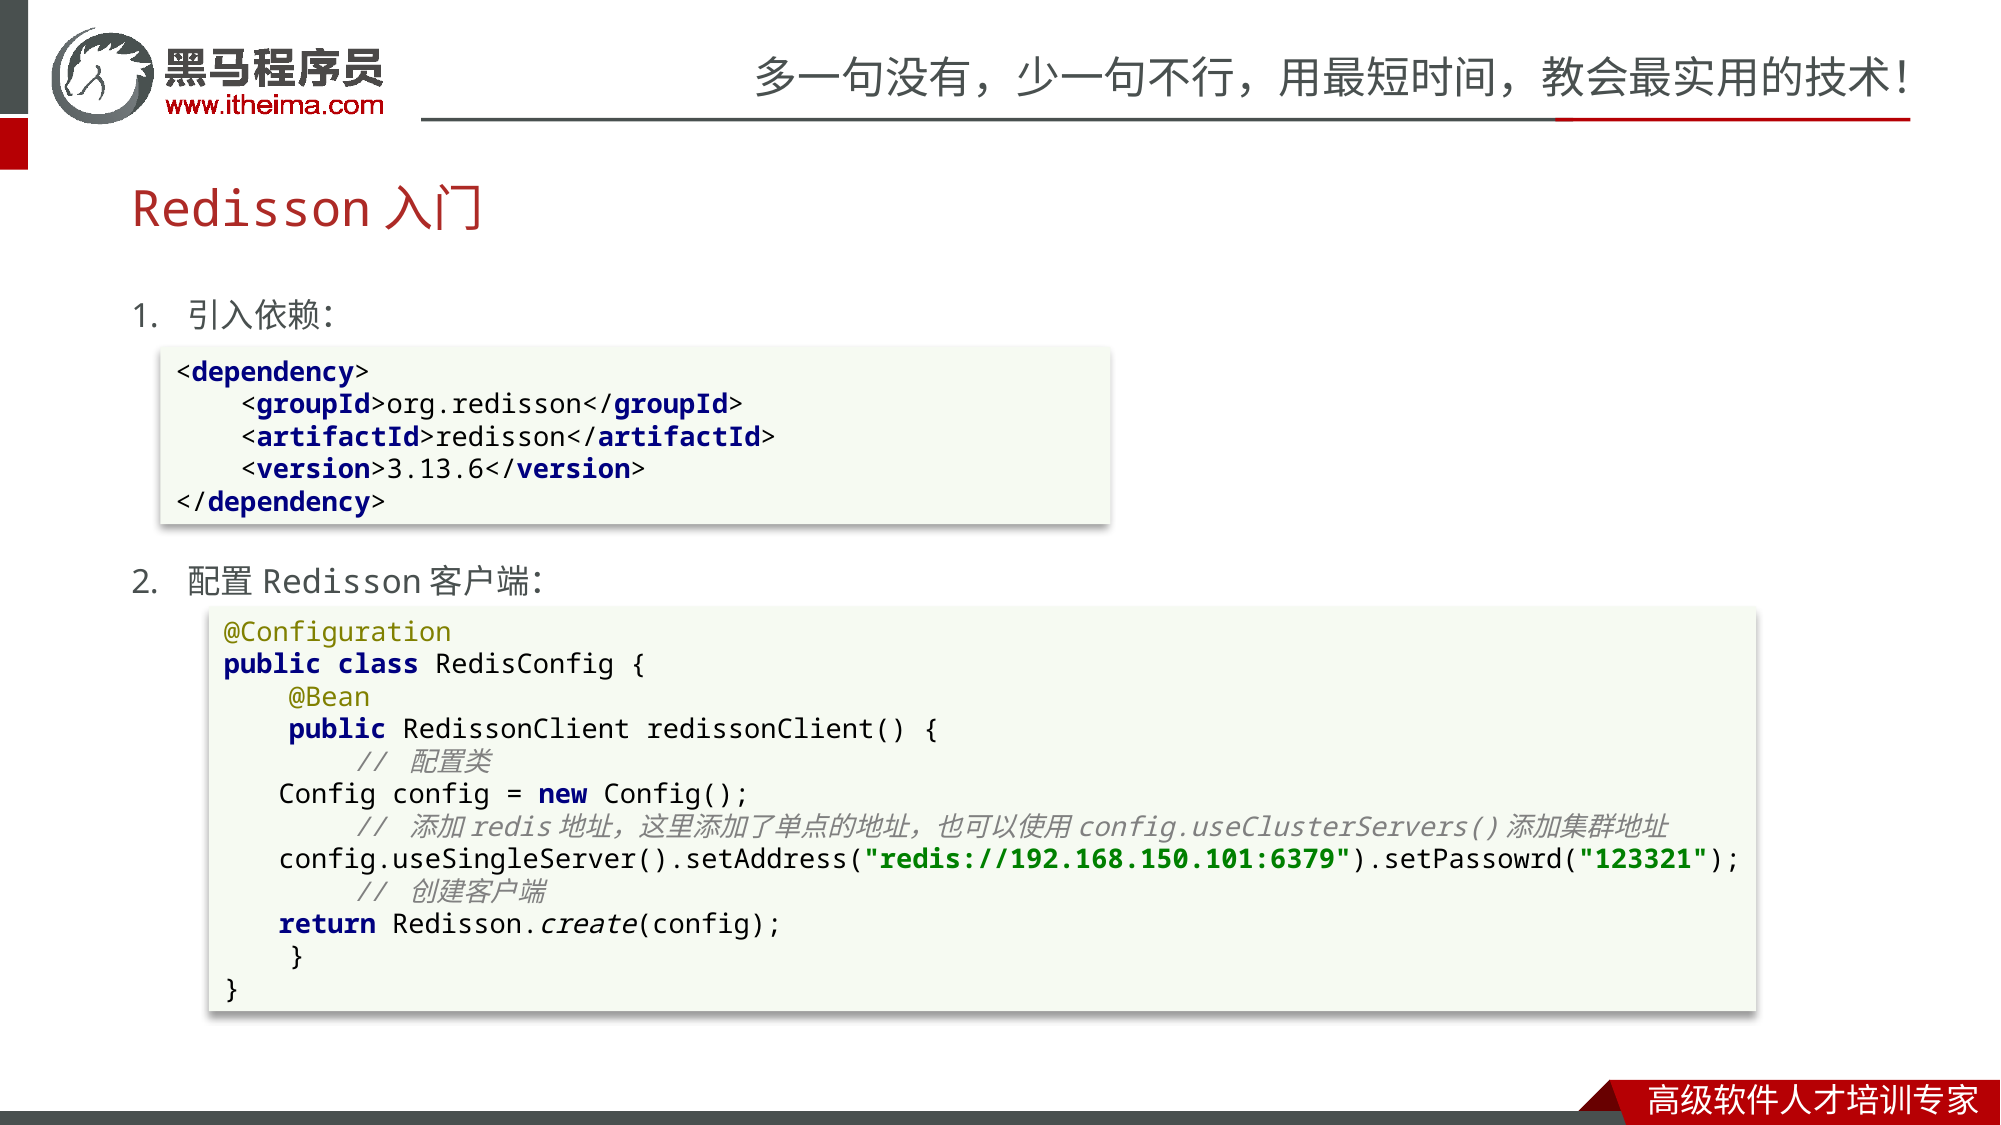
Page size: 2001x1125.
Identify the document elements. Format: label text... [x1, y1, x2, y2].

picture [50, 26, 384, 125]
text_box @Configuration public class RedisConfig { @Bean public RedissonClient redissonClient() { // 配置类 Config config = new Config(); // 添加redis地址，这里添加了单点的地址，也可以使用config.useClusterServers()添加集群地址 config.useSingleServer().setAddress("redis://192.168.150.101:6379").setPassowrd("123321"); // 创建客户端 return Redisson.create(config); } } [208, 606, 1757, 1012]
text_box <dependency> <groupId>org.redisson</groupId> <artifactId>redisson</artifactId> <version>3.13.6</version> </dependency> [160, 346, 1111, 525]
list 引入依赖： 配置Redisson客户端： [116, 266, 1906, 900]
text_box Redisson入门 [116, 169, 1872, 245]
